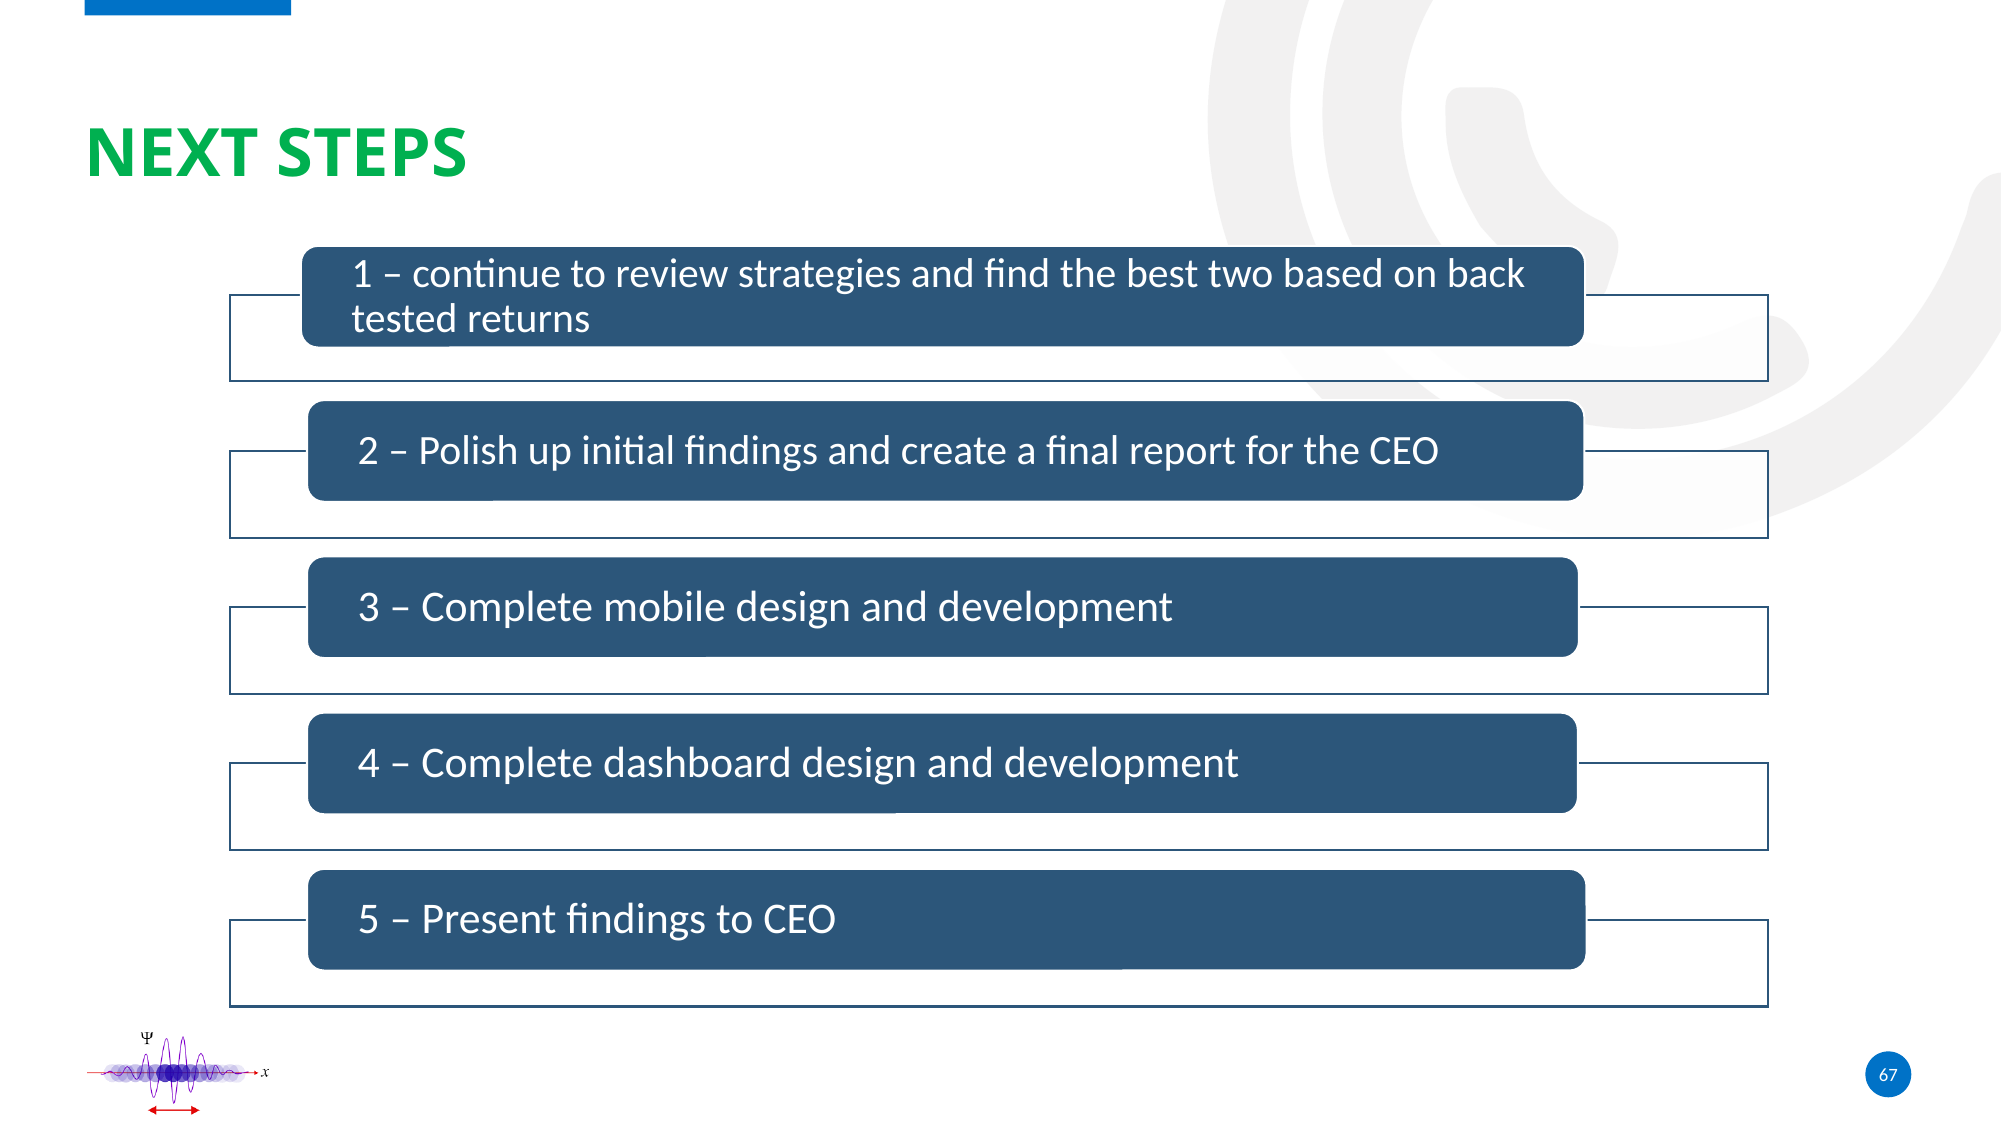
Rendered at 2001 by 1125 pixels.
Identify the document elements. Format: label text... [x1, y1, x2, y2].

slide_number 67 [1864, 1059, 1913, 1090]
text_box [230, 227, 1769, 1023]
picture [87, 1026, 269, 1116]
title Next Steps [84, 40, 1914, 192]
